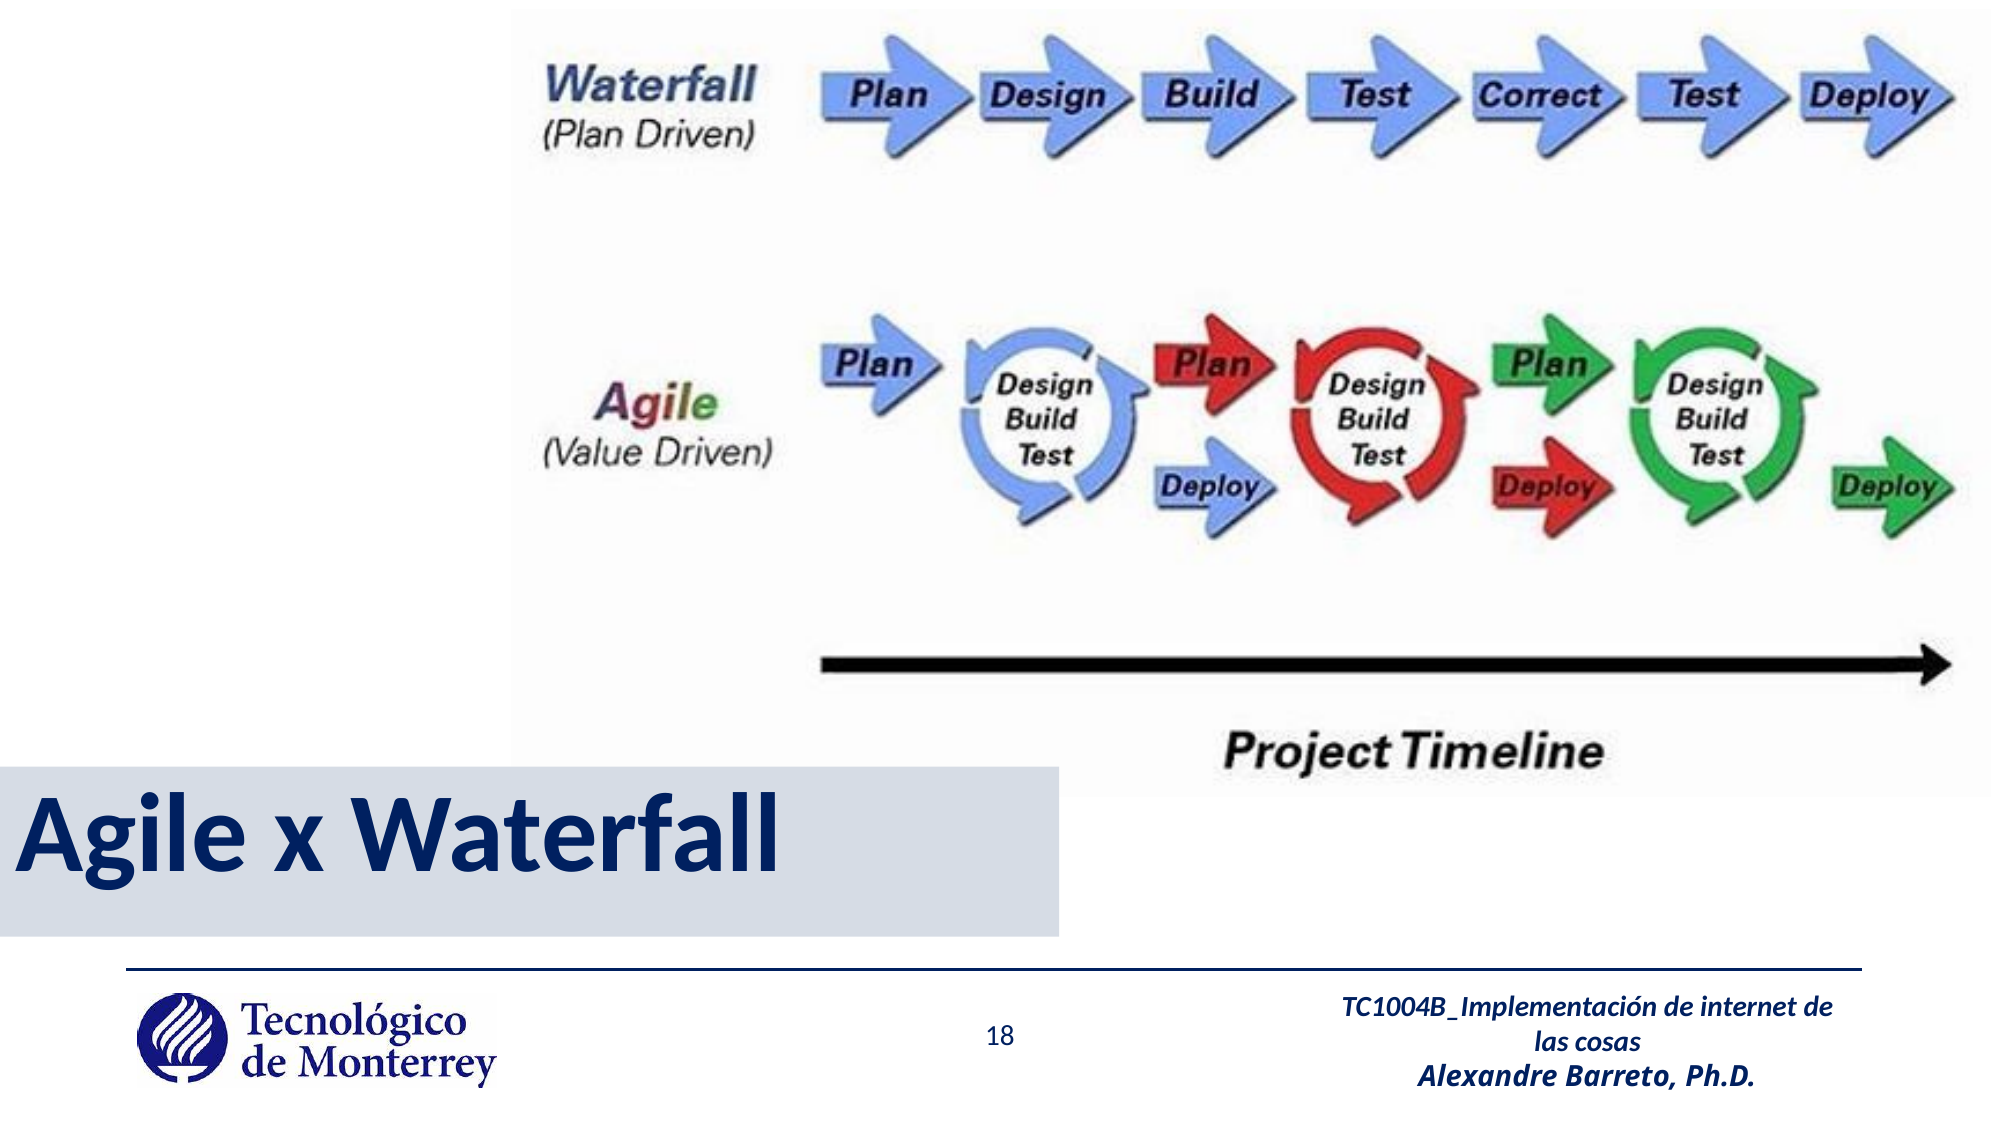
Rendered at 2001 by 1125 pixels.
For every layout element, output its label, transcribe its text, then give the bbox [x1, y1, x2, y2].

picture [511, 9, 1991, 797]
picture [137, 993, 497, 1088]
list Agile x Waterfall [0, 766, 1060, 937]
